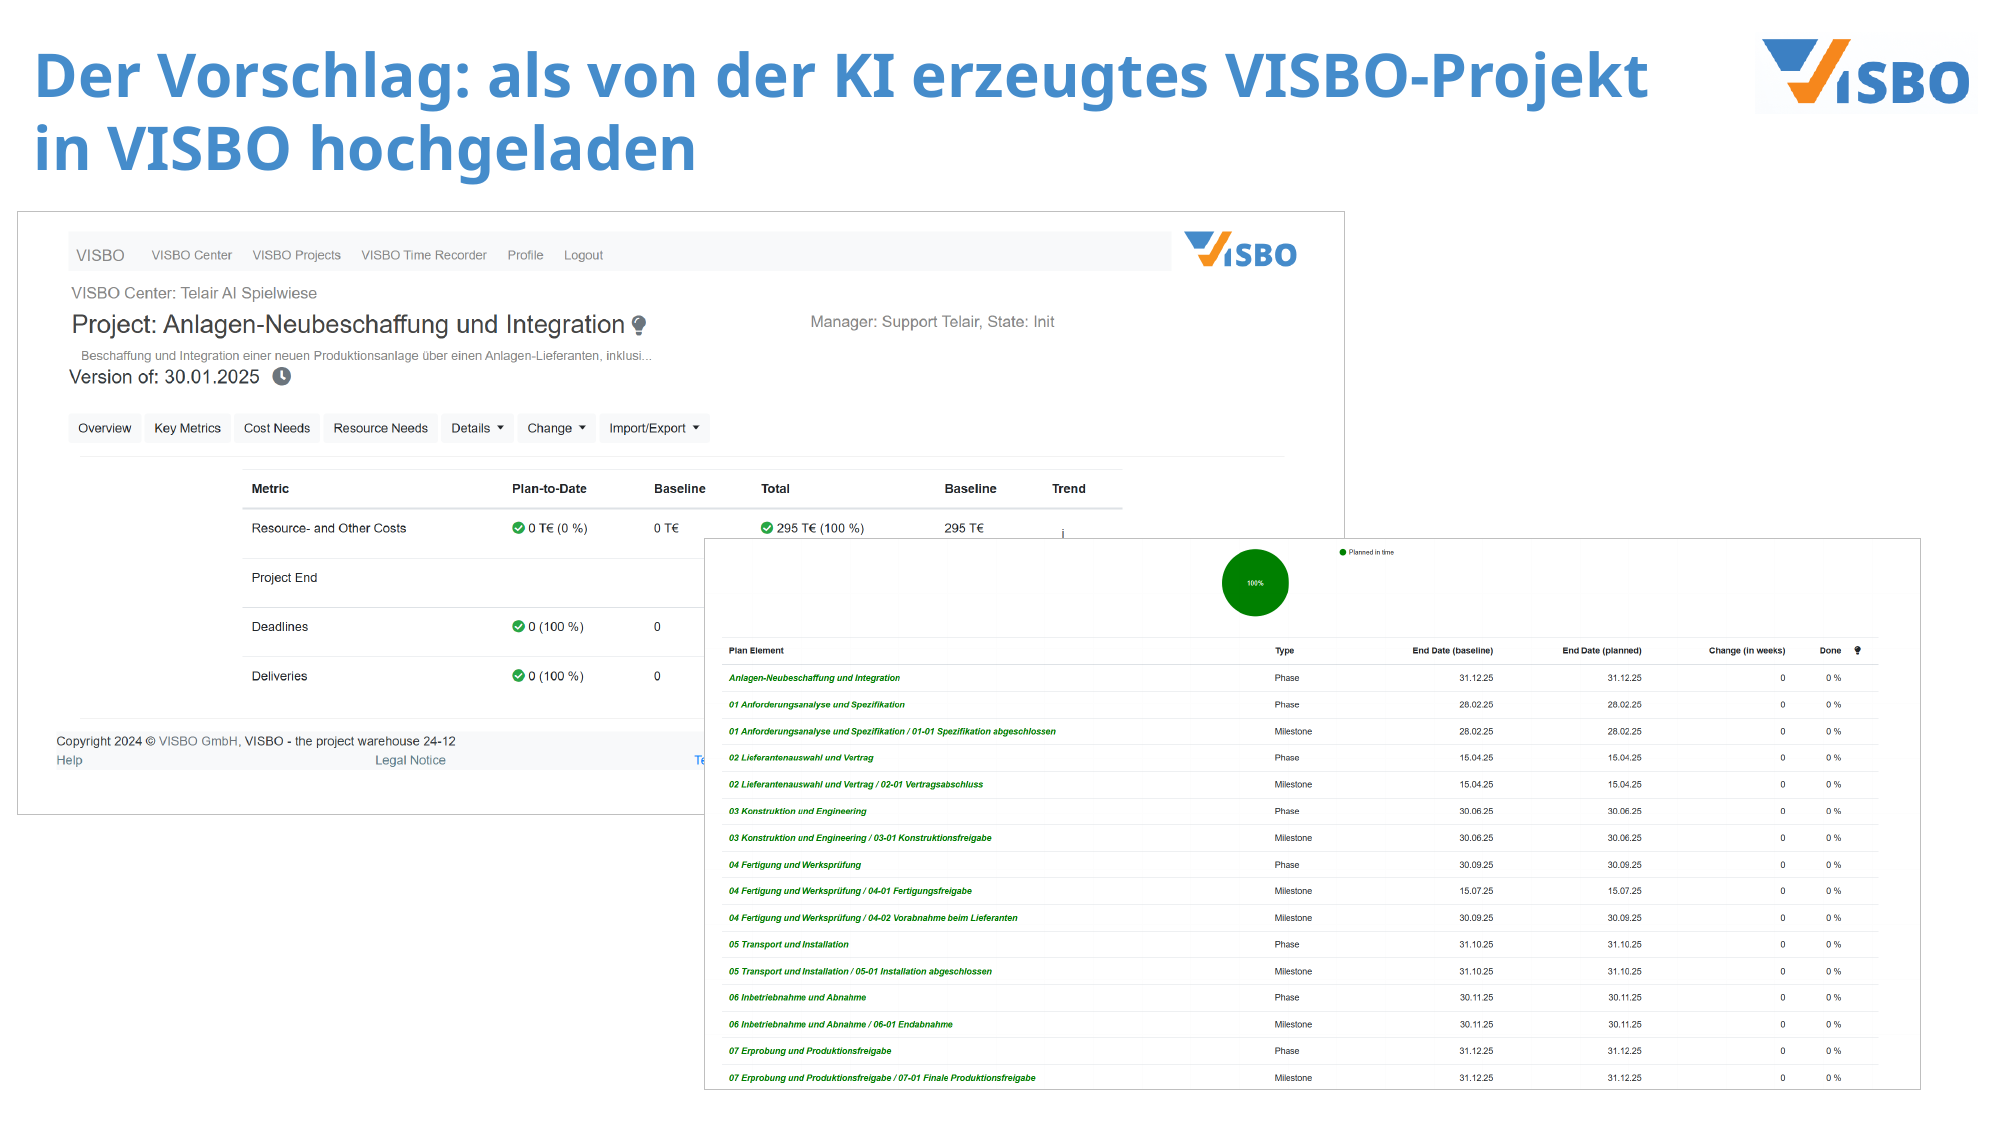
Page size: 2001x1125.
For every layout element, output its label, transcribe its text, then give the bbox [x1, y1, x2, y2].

title Der Vorschlag: als von der KI erzeugtes VISBO-Projekt in VISBO hochgeladen [33, 22, 1659, 183]
picture [17, 211, 1921, 1091]
picture [1755, 32, 1978, 114]
